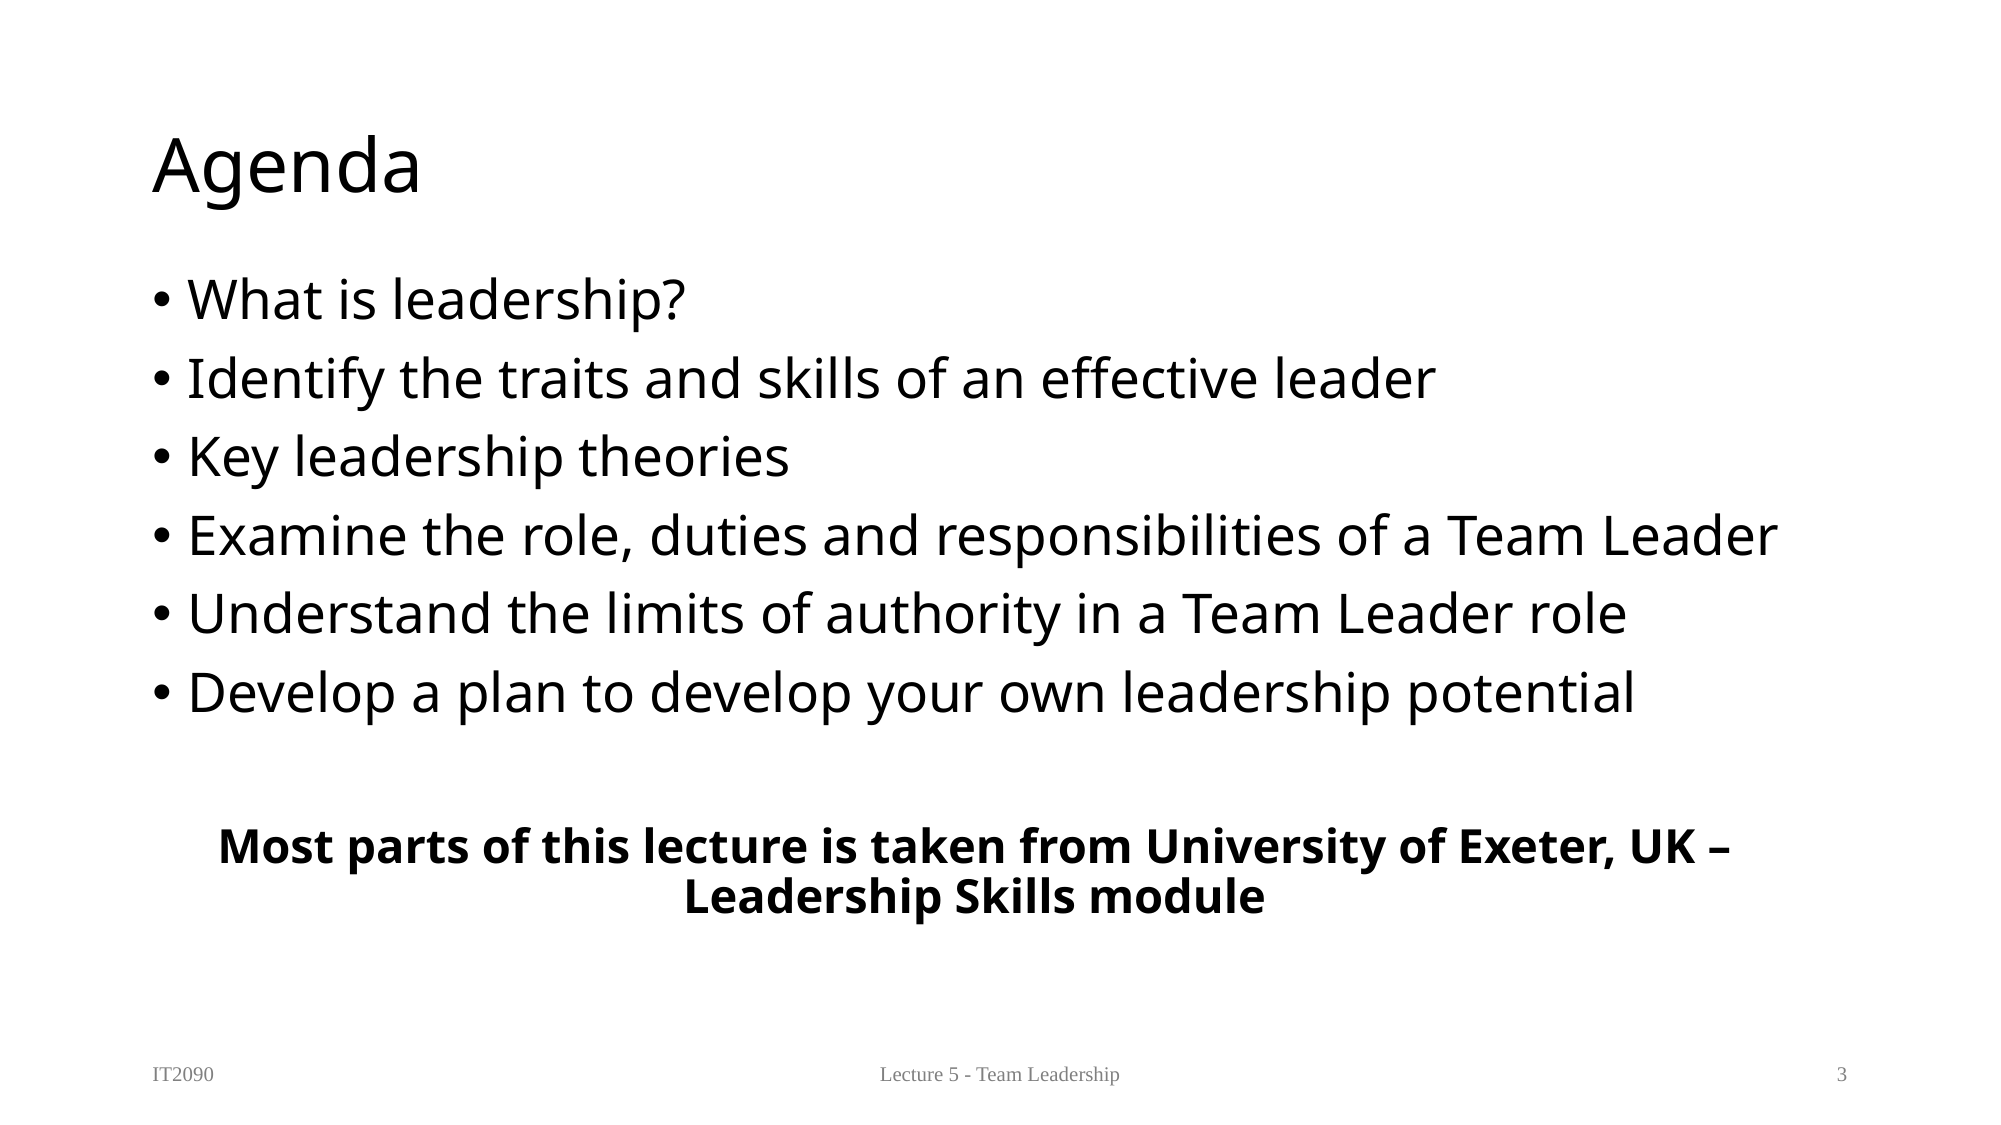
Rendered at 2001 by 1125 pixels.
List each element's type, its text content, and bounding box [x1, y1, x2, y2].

list What is leadership? Identify the traits and skills of an effective leader Key leadership theories Examine the role, duties and responsibilities of a Team Leader Understand the limits of authority in a Team Leader role Develop a plan to develop your own leadership potential Most parts of this lecture is taken from University of Exeter, UK – Leadership Skills module [137, 265, 1813, 983]
slide_number IT2090 [137, 1042, 588, 1103]
title Agenda [137, 115, 1863, 221]
slide_number 3 [1412, 1042, 1863, 1103]
footer Lecture 5 - Team Leadership [662, 1042, 1338, 1103]
